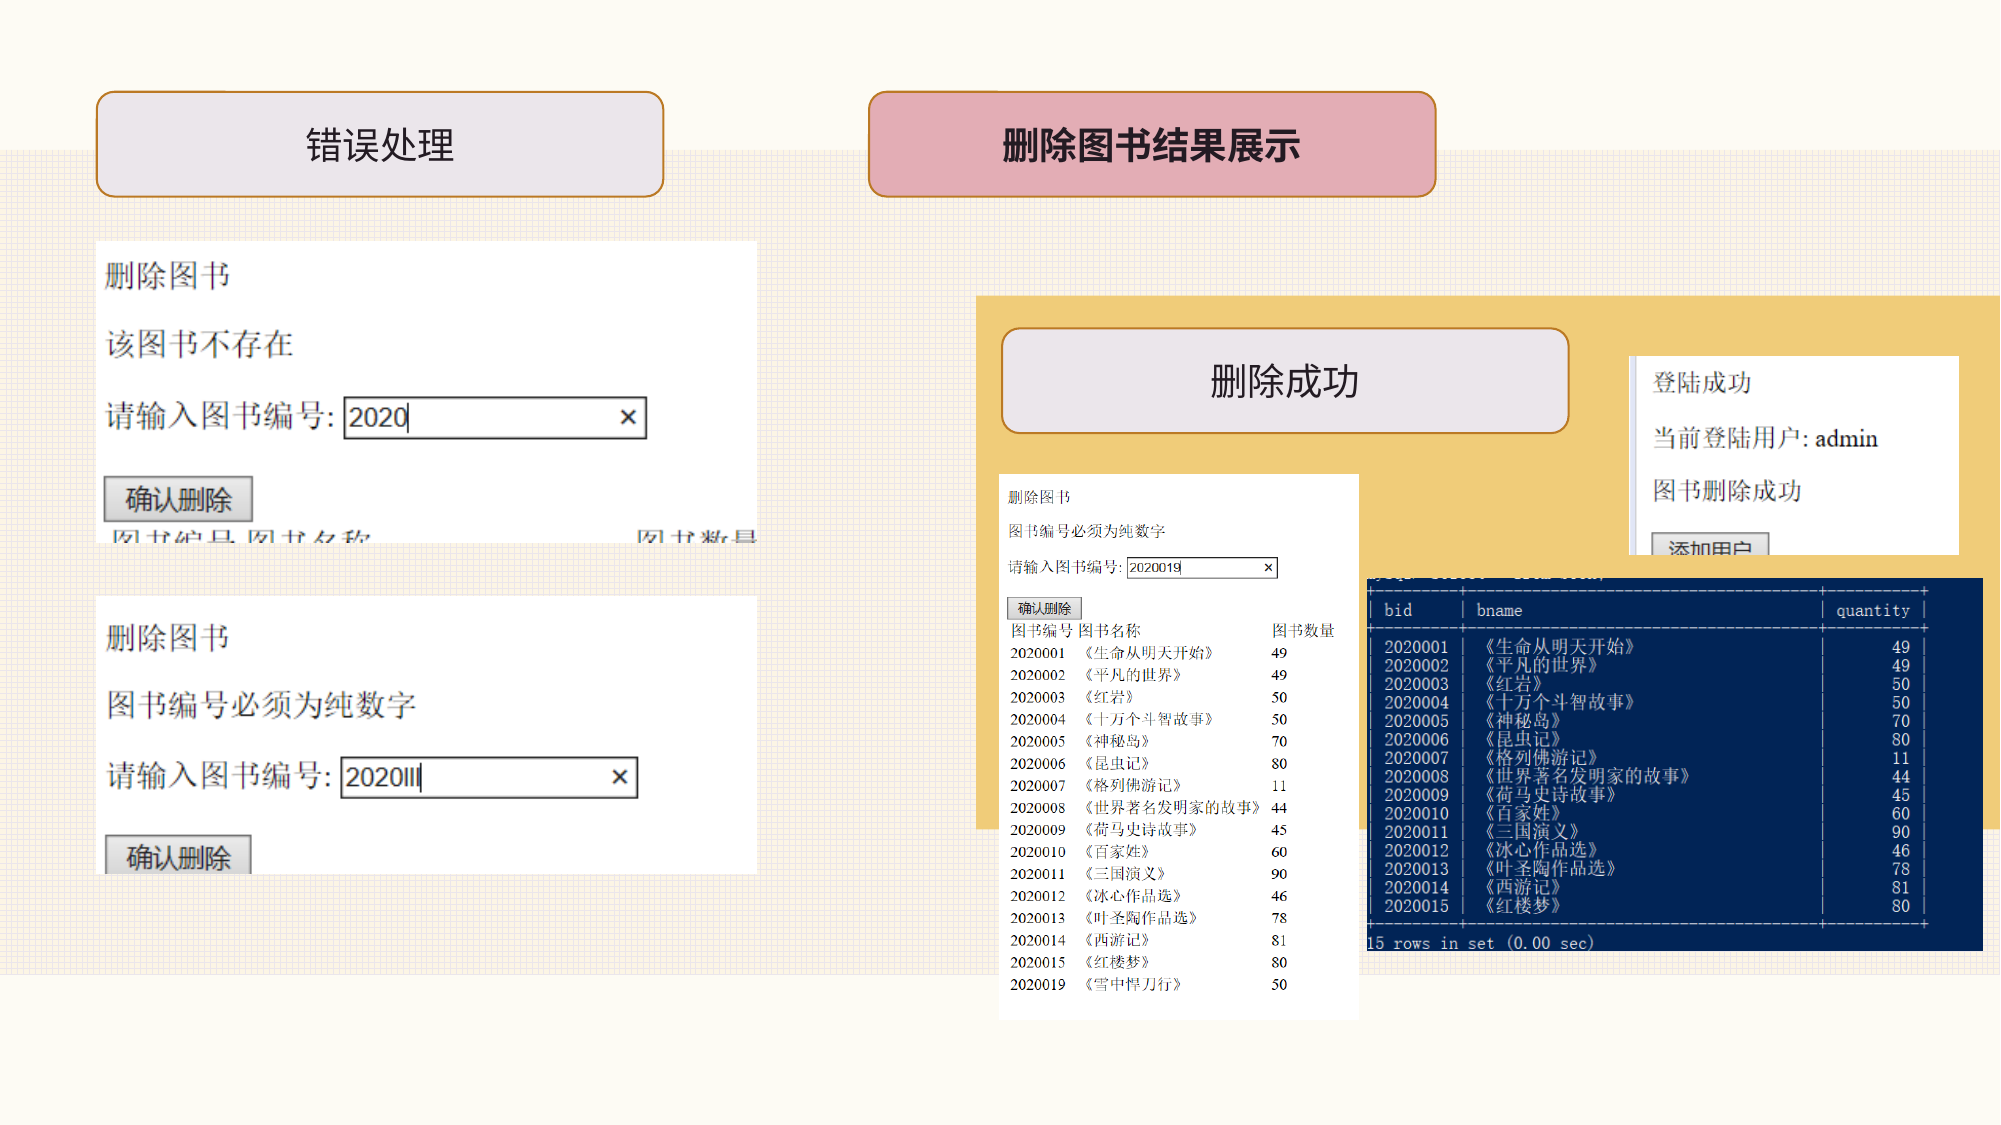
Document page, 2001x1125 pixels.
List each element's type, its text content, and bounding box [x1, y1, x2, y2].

picture [96, 241, 757, 543]
picture [1629, 356, 1959, 555]
picture [999, 474, 1359, 1020]
title 标题幻灯片 4 [1565, 332, 1896, 429]
picture [1367, 578, 1983, 951]
text_box 错误处理 [95, 90, 665, 198]
text_box 删除成功 [1001, 327, 1570, 435]
picture [96, 596, 757, 874]
text_box 删除图书结果展示 [867, 90, 1437, 198]
